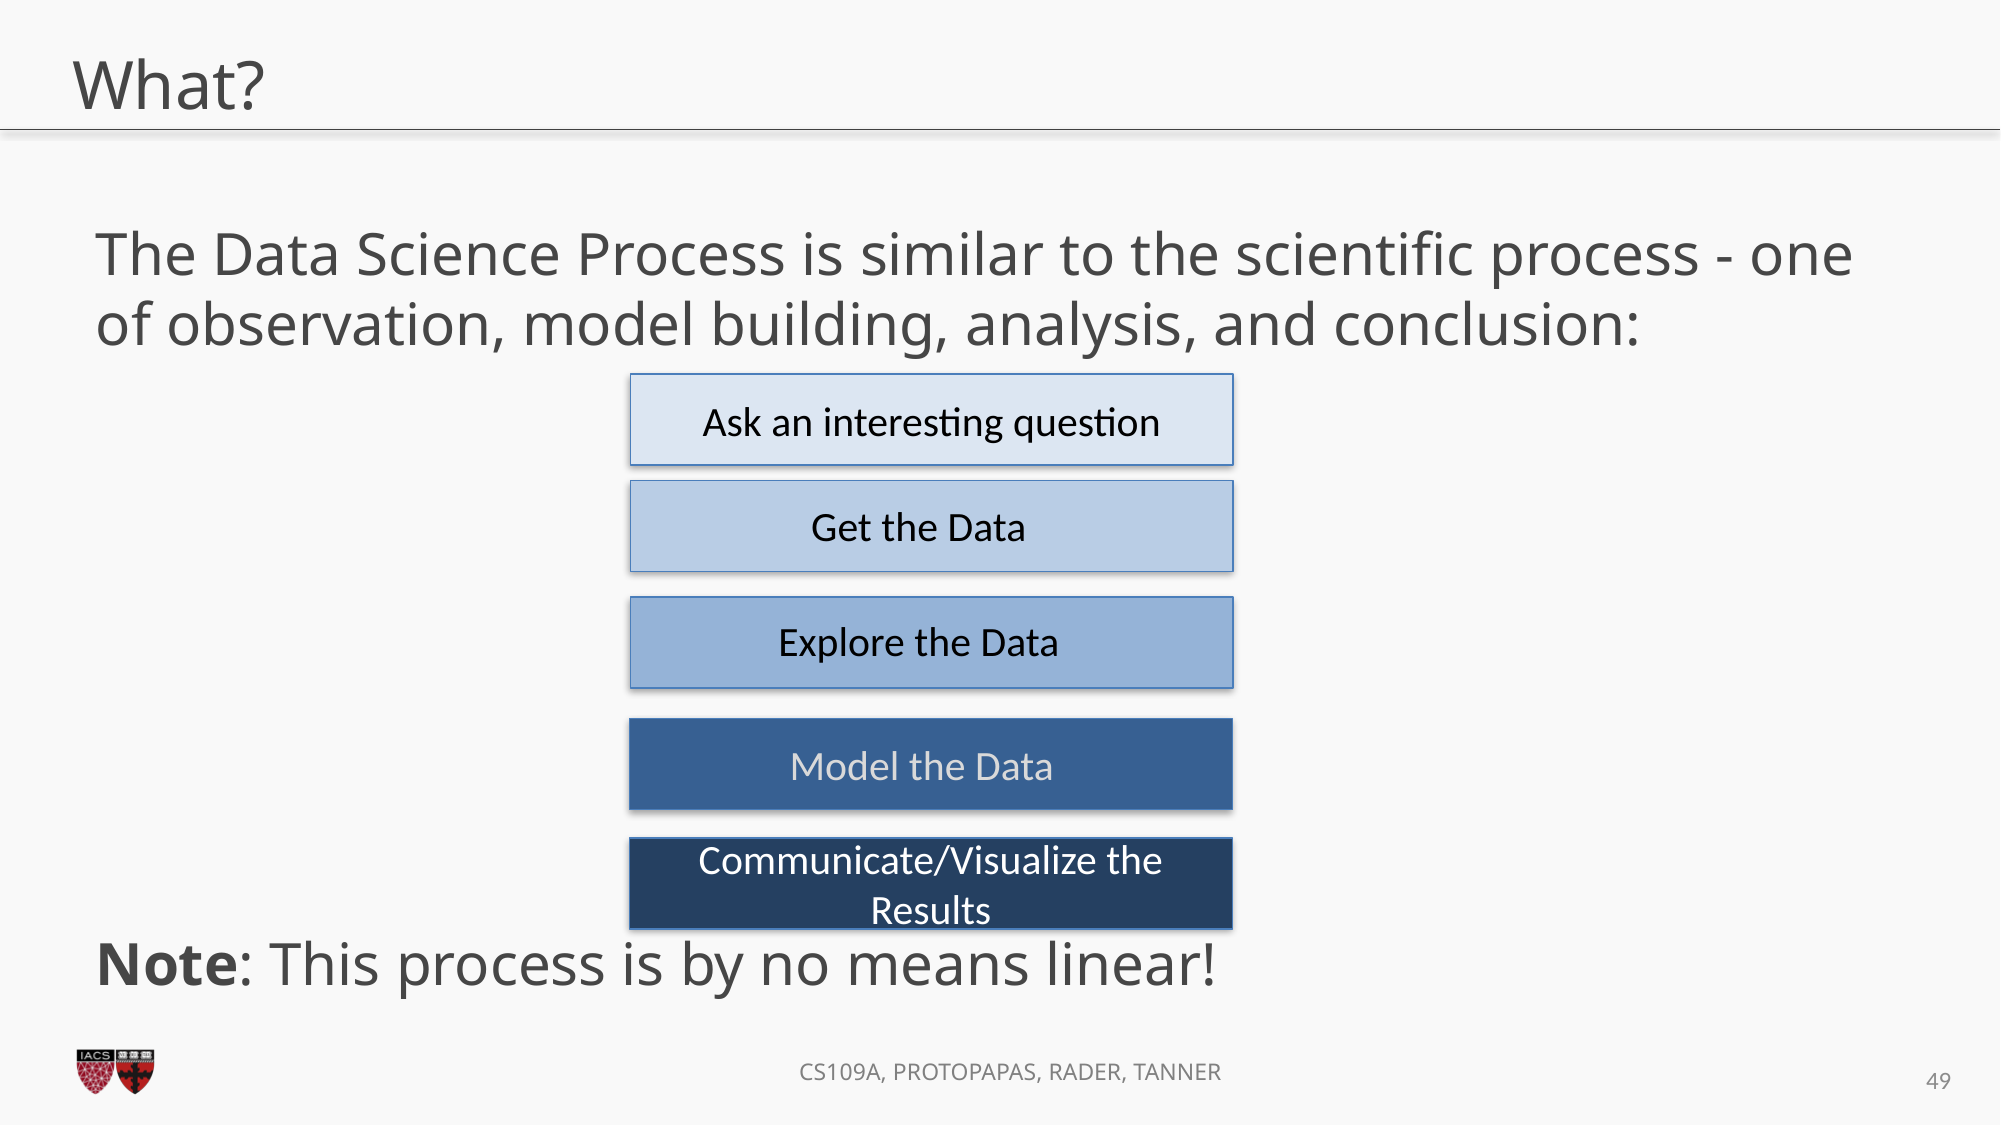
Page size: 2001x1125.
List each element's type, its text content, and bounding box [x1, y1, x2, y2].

text_box Communicate/Visualize the Results [637, 825, 1225, 941]
text_box Model the Data [759, 731, 1085, 797]
text_box Get the Data [784, 492, 1054, 557]
slide_number 49 [1500, 1050, 1967, 1110]
text_box [1225, 837, 1233, 930]
text_box Explore the Data [746, 607, 1091, 673]
text_box Ask an interesting question [630, 373, 1234, 466]
text_box [630, 596, 1234, 689]
list The Data Science Process is similar to the scientific process - one of observation, model building, analysis, and conclusion: Note: This process is by no means linear! [81, 209, 1922, 1050]
text_box [629, 718, 1233, 810]
text_box [629, 837, 637, 930]
picture [75, 1049, 155, 1095]
text_box [630, 480, 1234, 572]
title What? [57, 35, 1943, 162]
